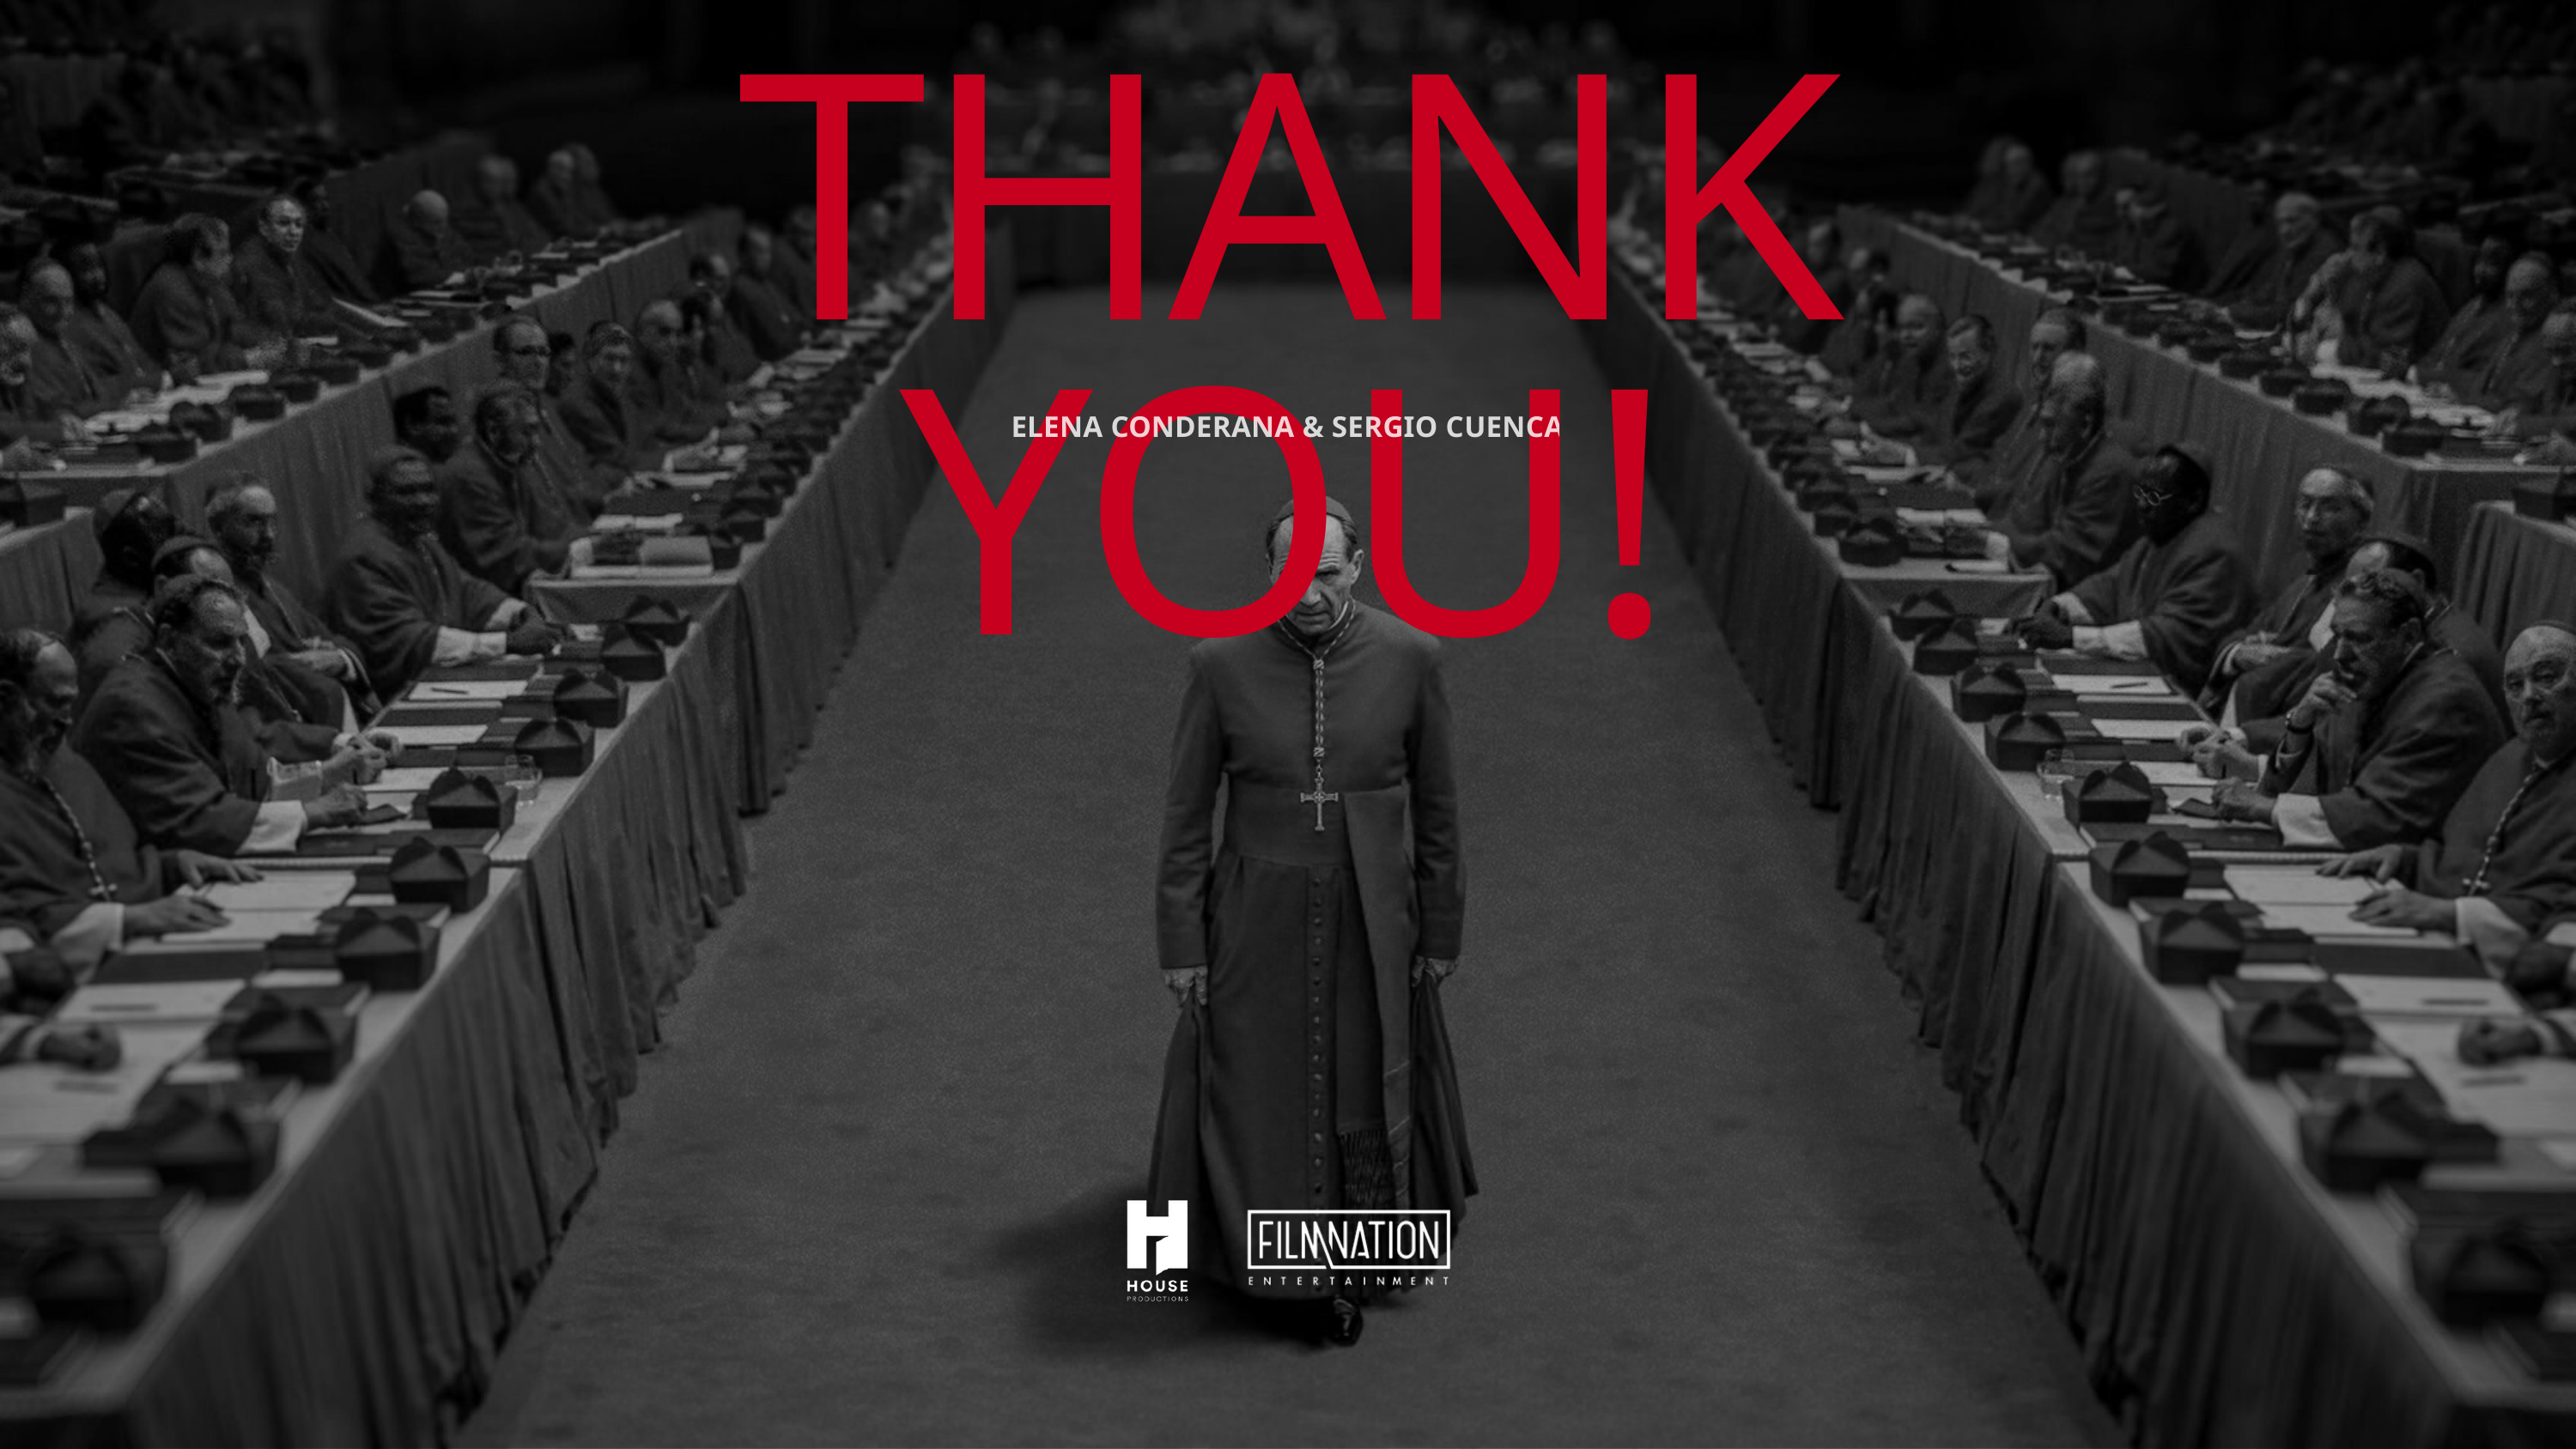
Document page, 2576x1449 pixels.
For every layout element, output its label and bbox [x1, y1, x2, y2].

text_box [0, 0, 2576, 1449]
text_box [1121, 1191, 1455, 1304]
